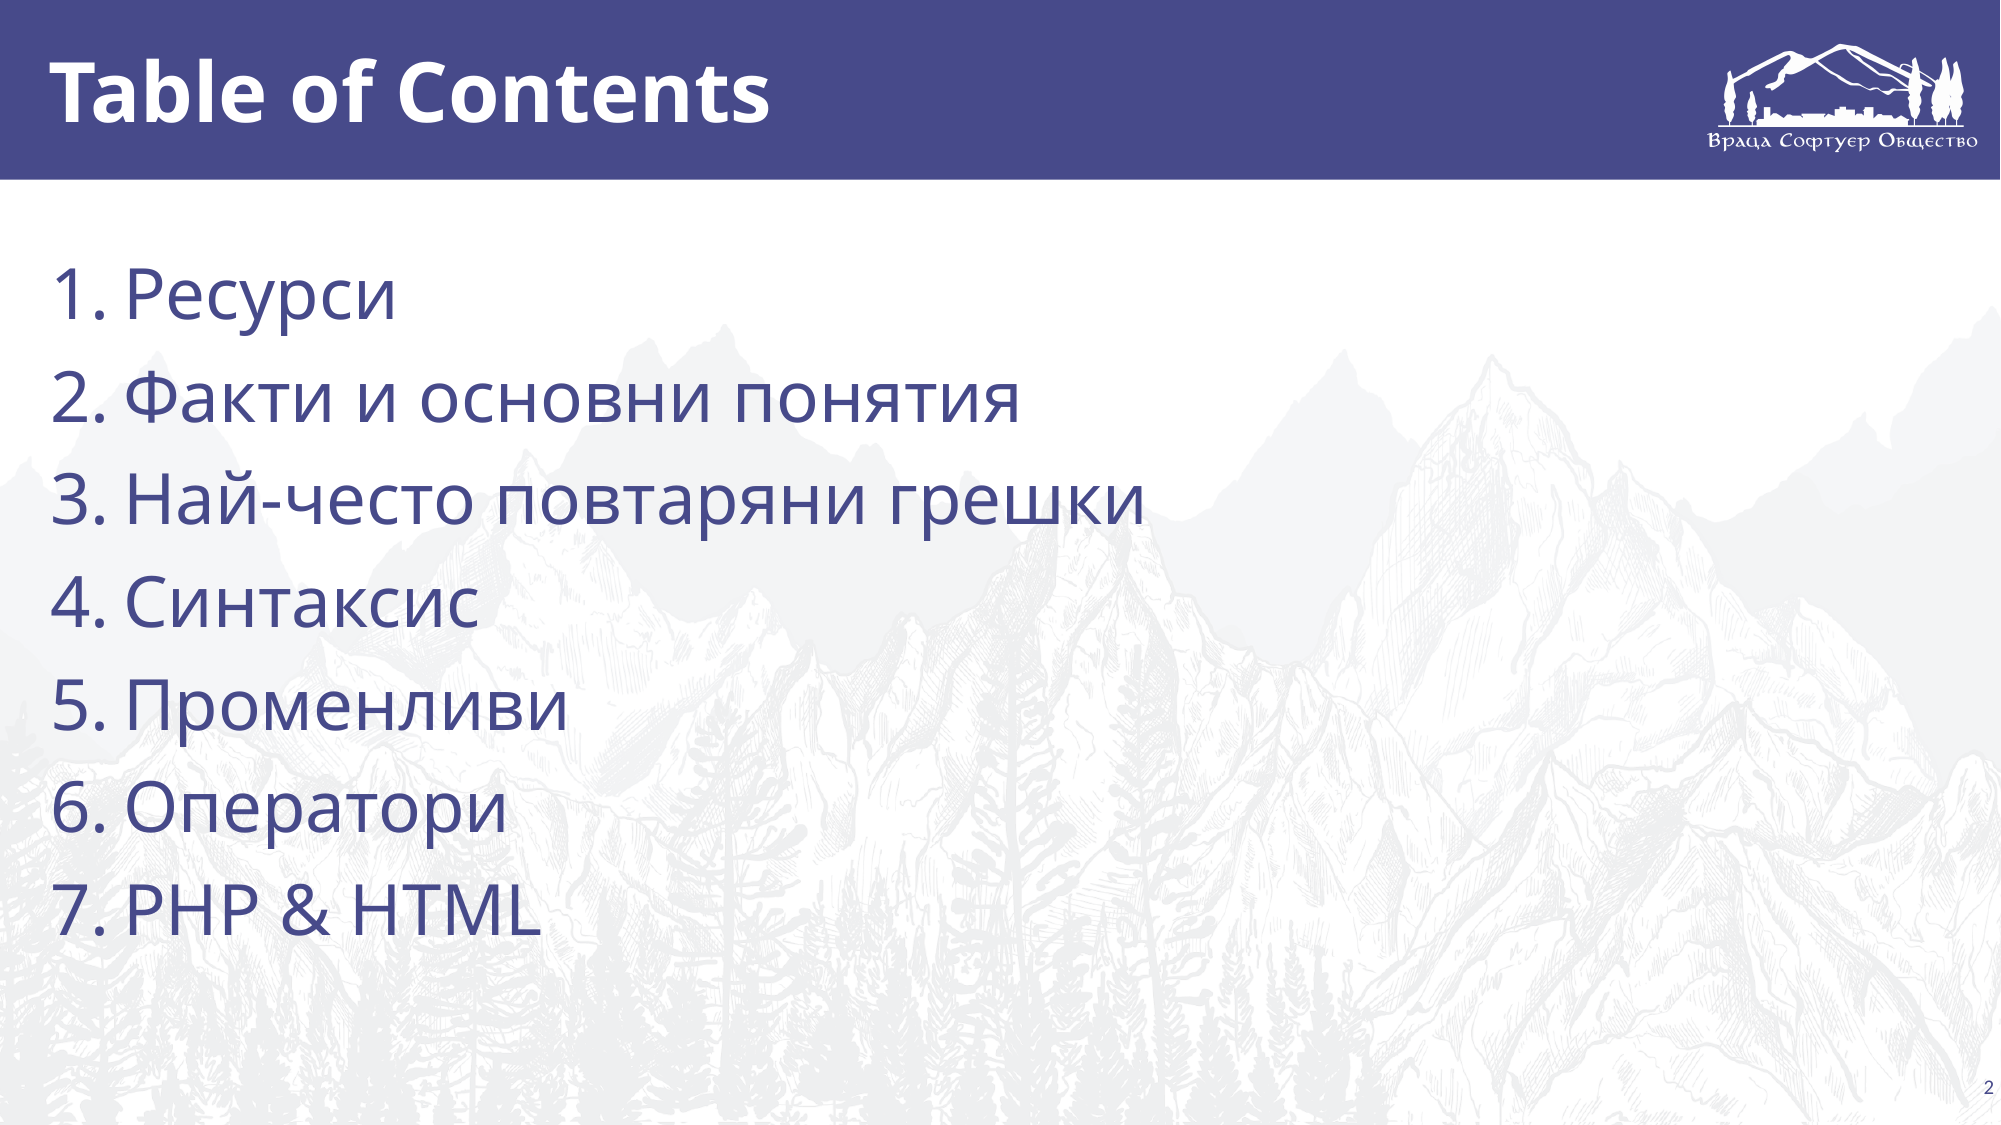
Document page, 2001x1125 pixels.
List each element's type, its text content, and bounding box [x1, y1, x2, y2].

picture [1703, 19, 1981, 165]
list Ресурси Факти и основни понятия Най-често повтаряни грешки Синтаксис Променливи Оператори PHP & HTML [32, 224, 1375, 1012]
title Table of Contents [31, 16, 1591, 162]
slide_number 2 [1929, 1070, 2000, 1103]
